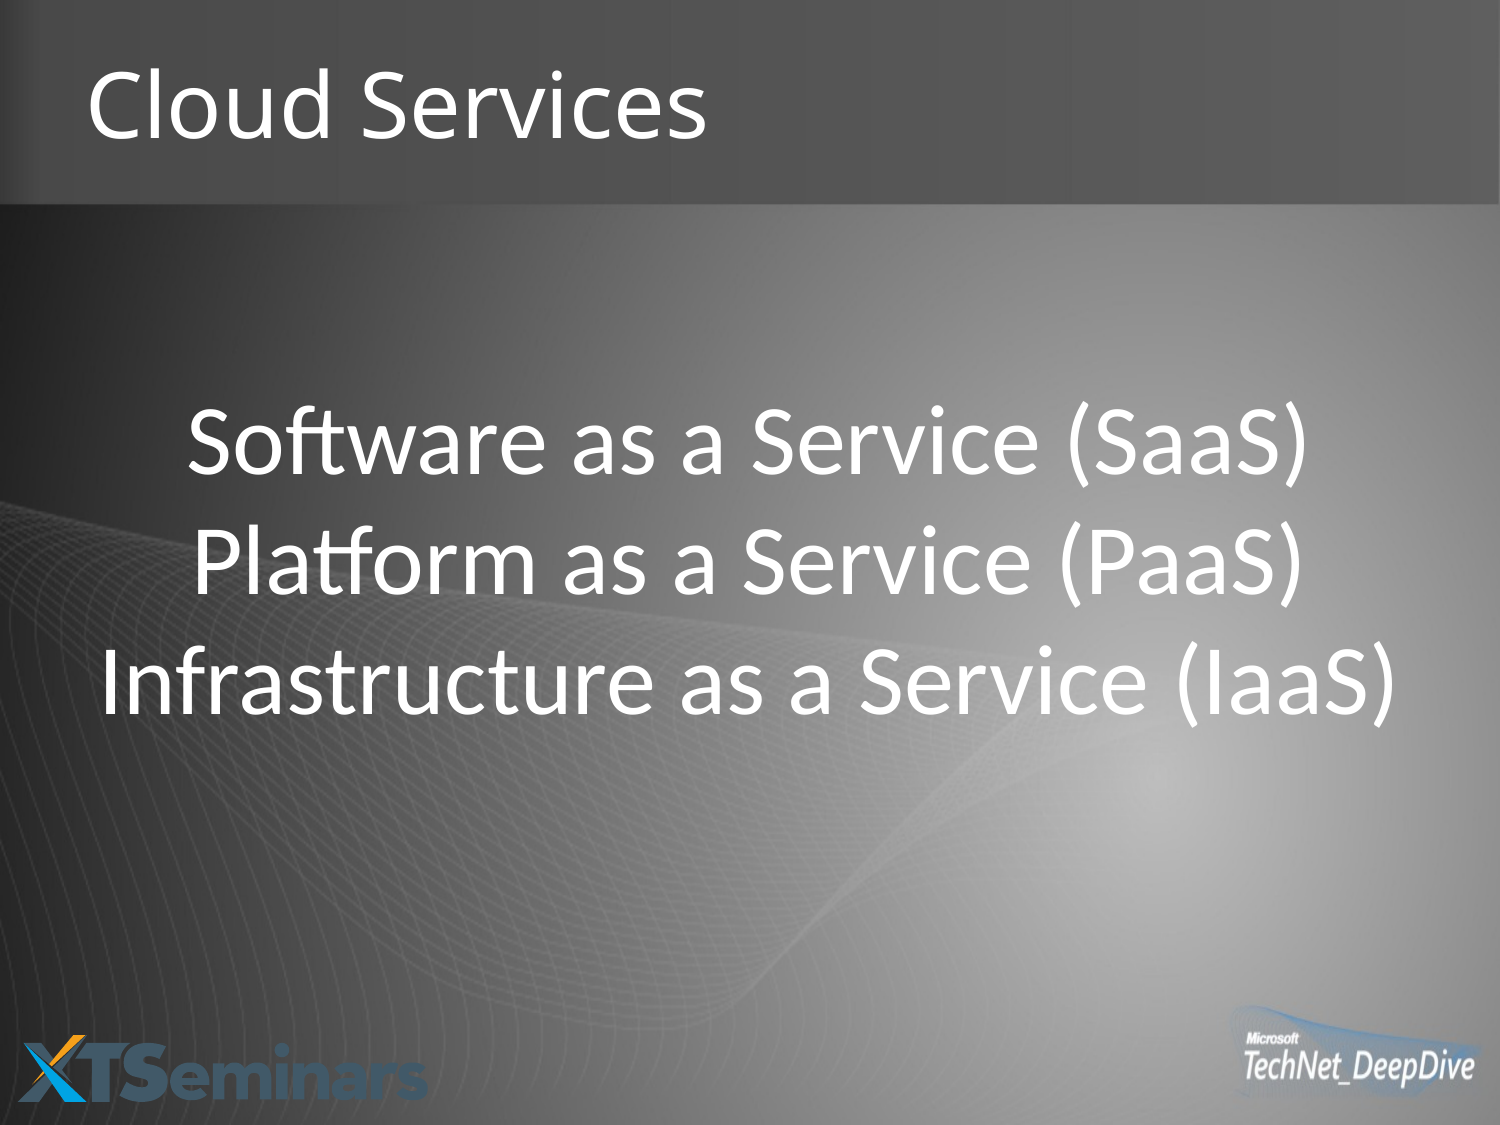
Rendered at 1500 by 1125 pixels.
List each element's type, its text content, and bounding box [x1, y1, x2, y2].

picture [0, 768, 1500, 1125]
picture [0, 0, 1500, 580]
text_box Software as a Service (SaaS) Platform as a Service (PaaS) Infrastructure as a Service (IaaS) [0, 580, 1500, 768]
title Cloud Services [70, 15, 1421, 188]
